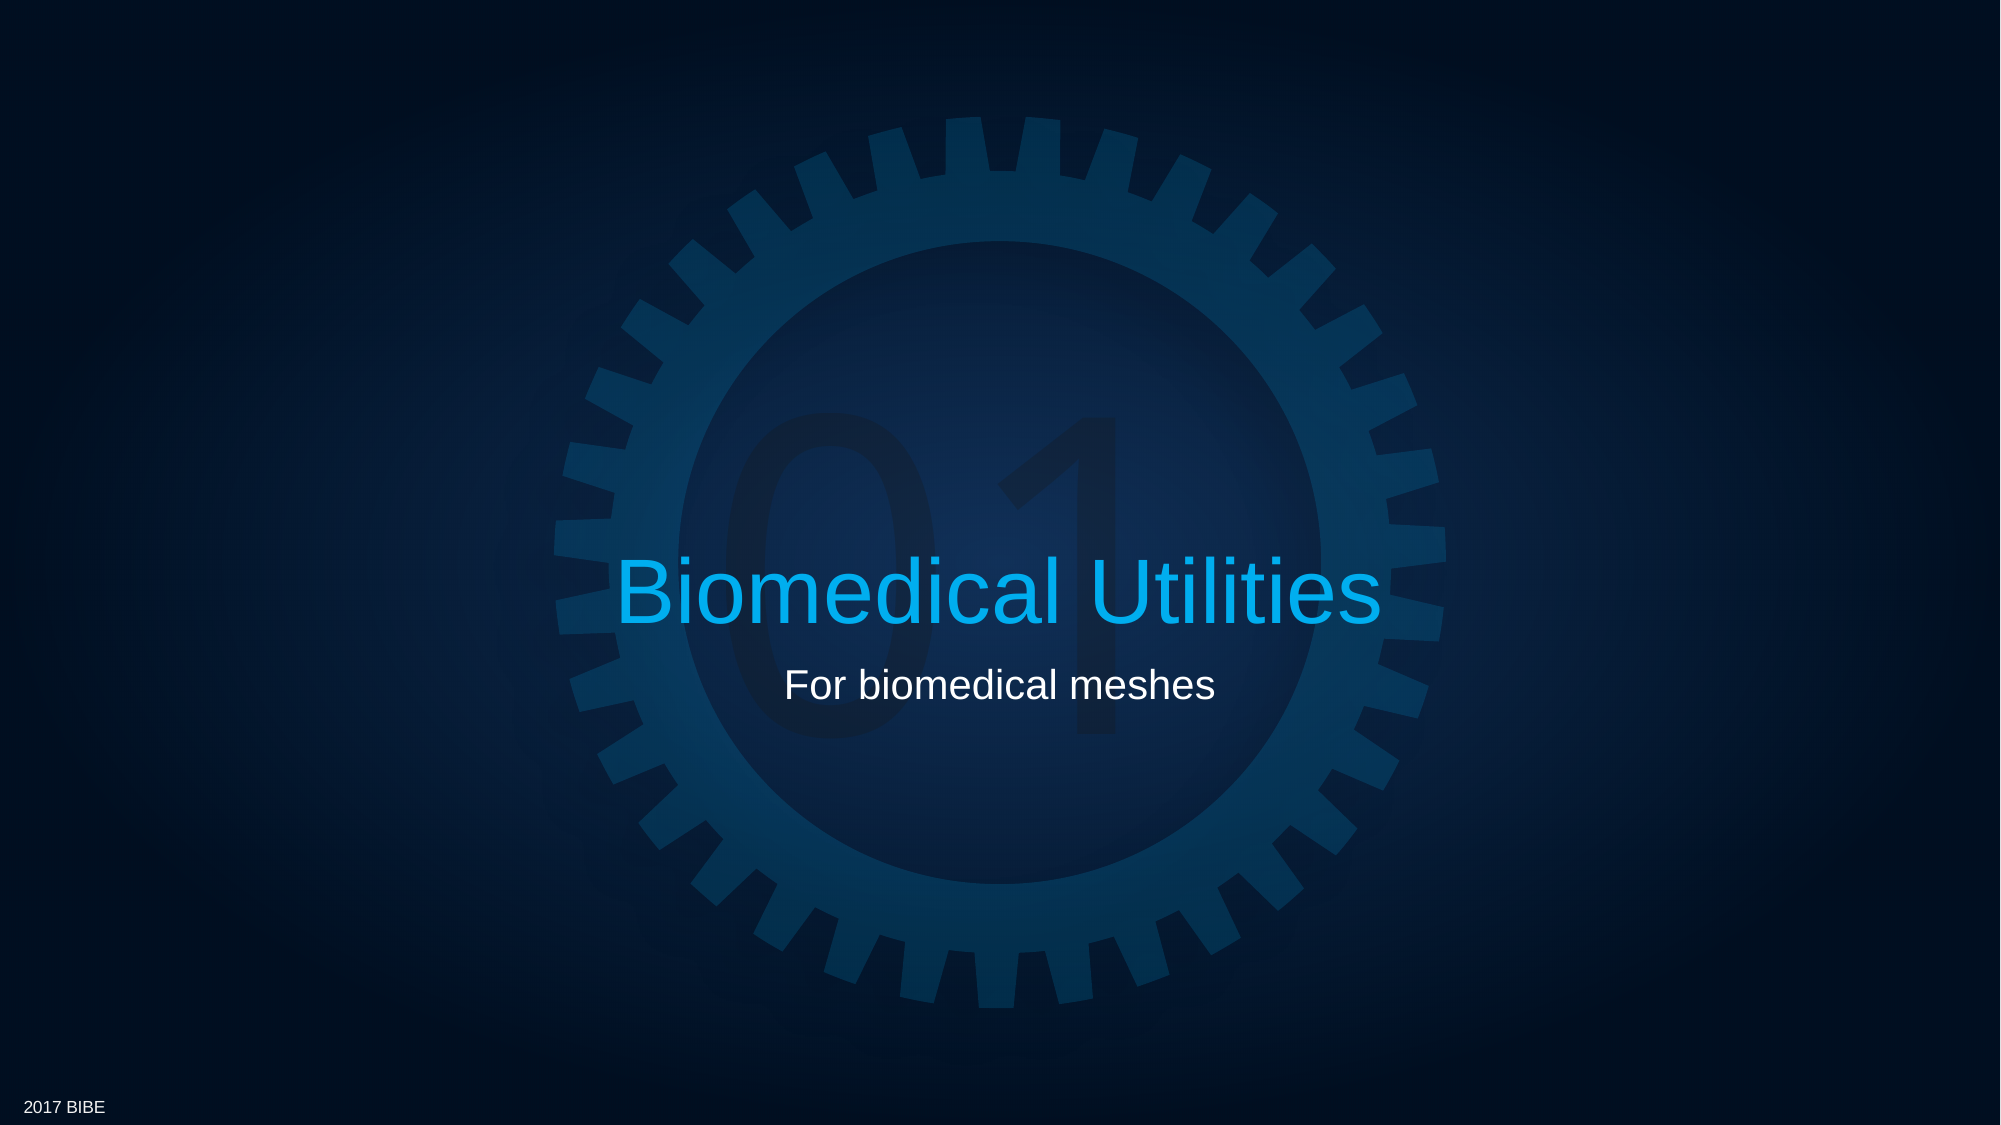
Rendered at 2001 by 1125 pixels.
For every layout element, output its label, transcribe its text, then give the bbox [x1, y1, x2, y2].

list For biomedical meshes [553, 655, 1446, 902]
title Biomedical Utilities [553, 183, 1446, 652]
text_box 2017 BIBE [0, 1090, 121, 1125]
picture [0, 0, 2001, 1125]
